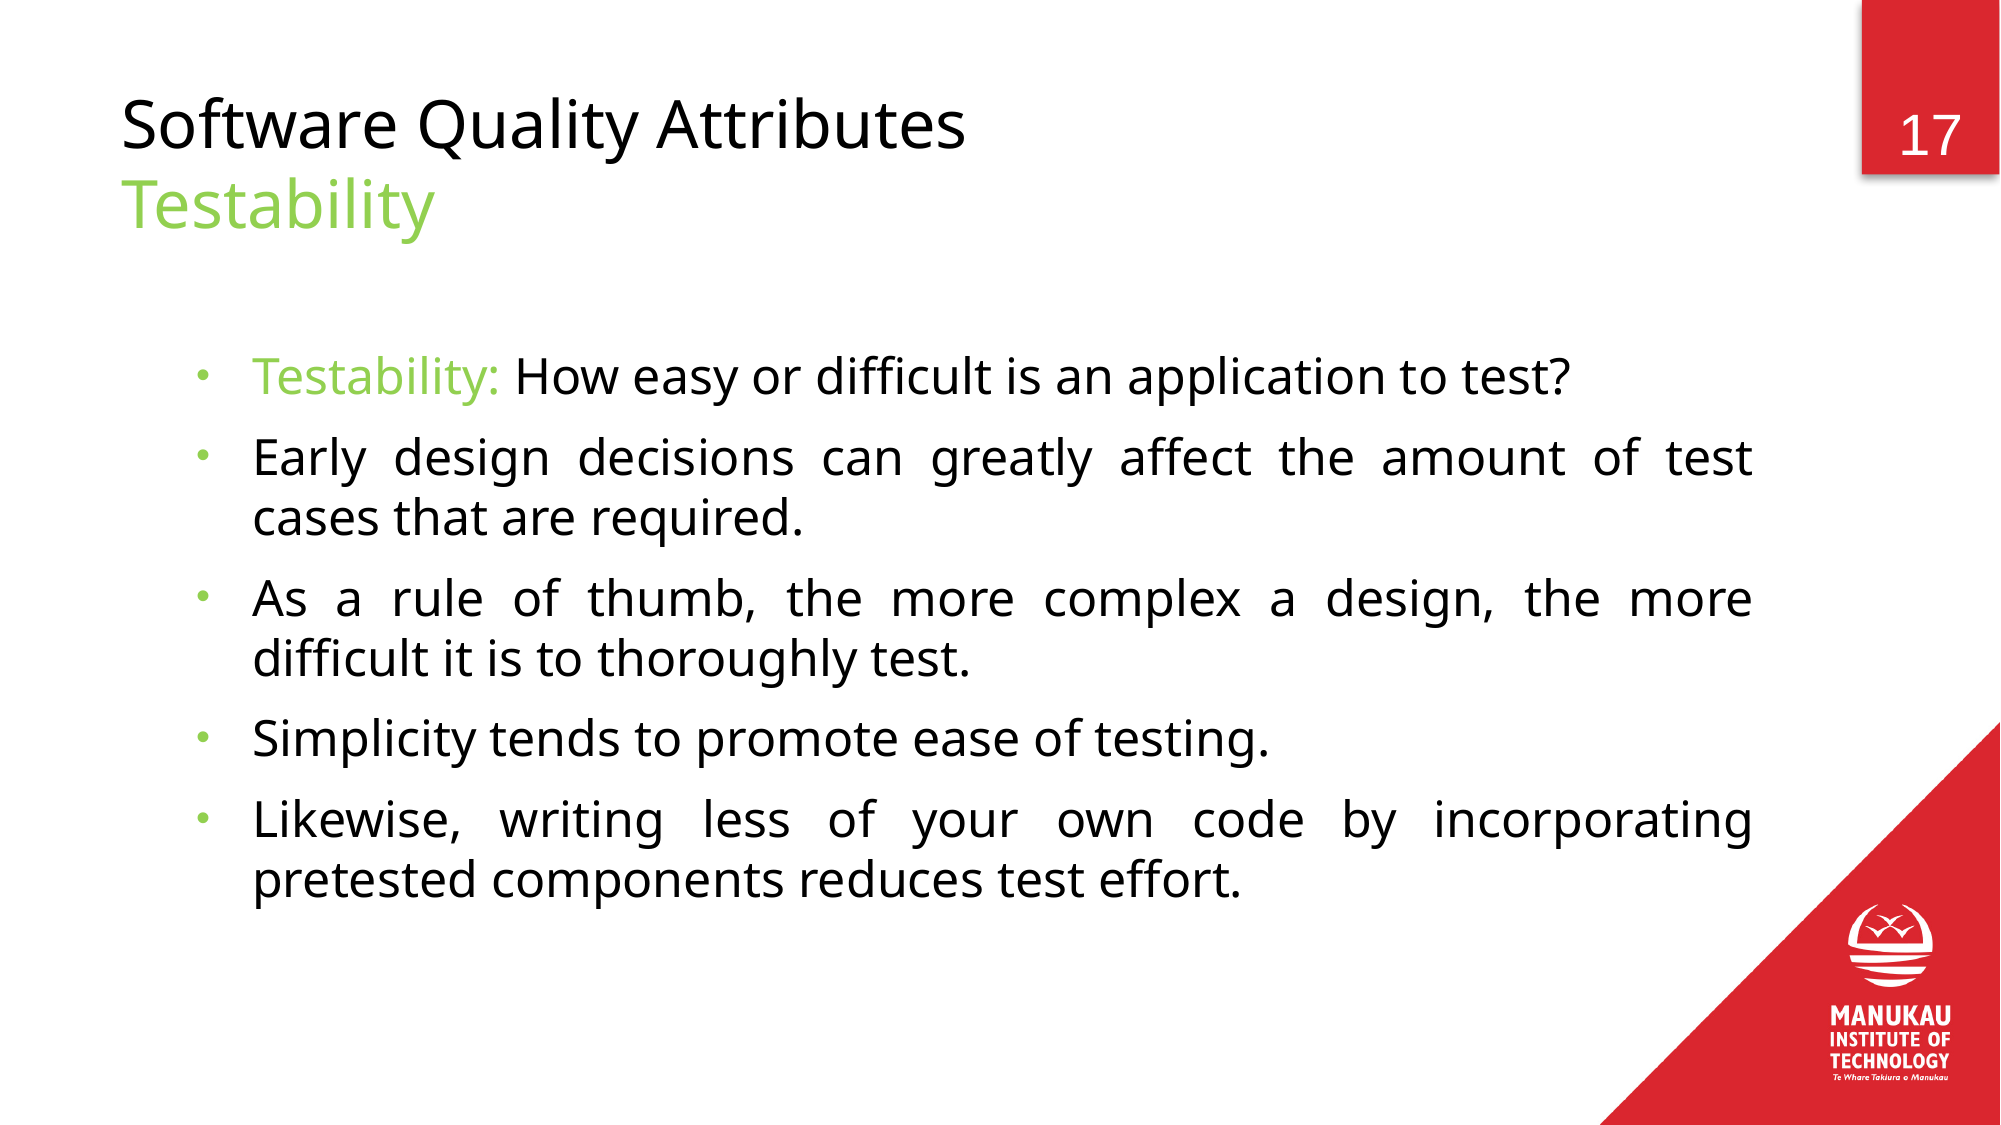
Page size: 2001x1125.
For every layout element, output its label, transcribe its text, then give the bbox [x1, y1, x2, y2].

list Testability: How easy or difficult is an application to test? Early design decisions can greatly affect the amount of test cases that are required. As a rule of thumb, the more complex a design, the more difficult it is to thoroughly test. Simplicity tends to promote ease of testing. Likewise, writing less of your own code by incorporating pretested components reduces test effort. [181, 336, 1770, 1025]
title Software Quality Attributes Testability [106, 74, 1649, 304]
text_box 17 [1861, 0, 2000, 175]
picture [1592, 720, 2000, 1125]
